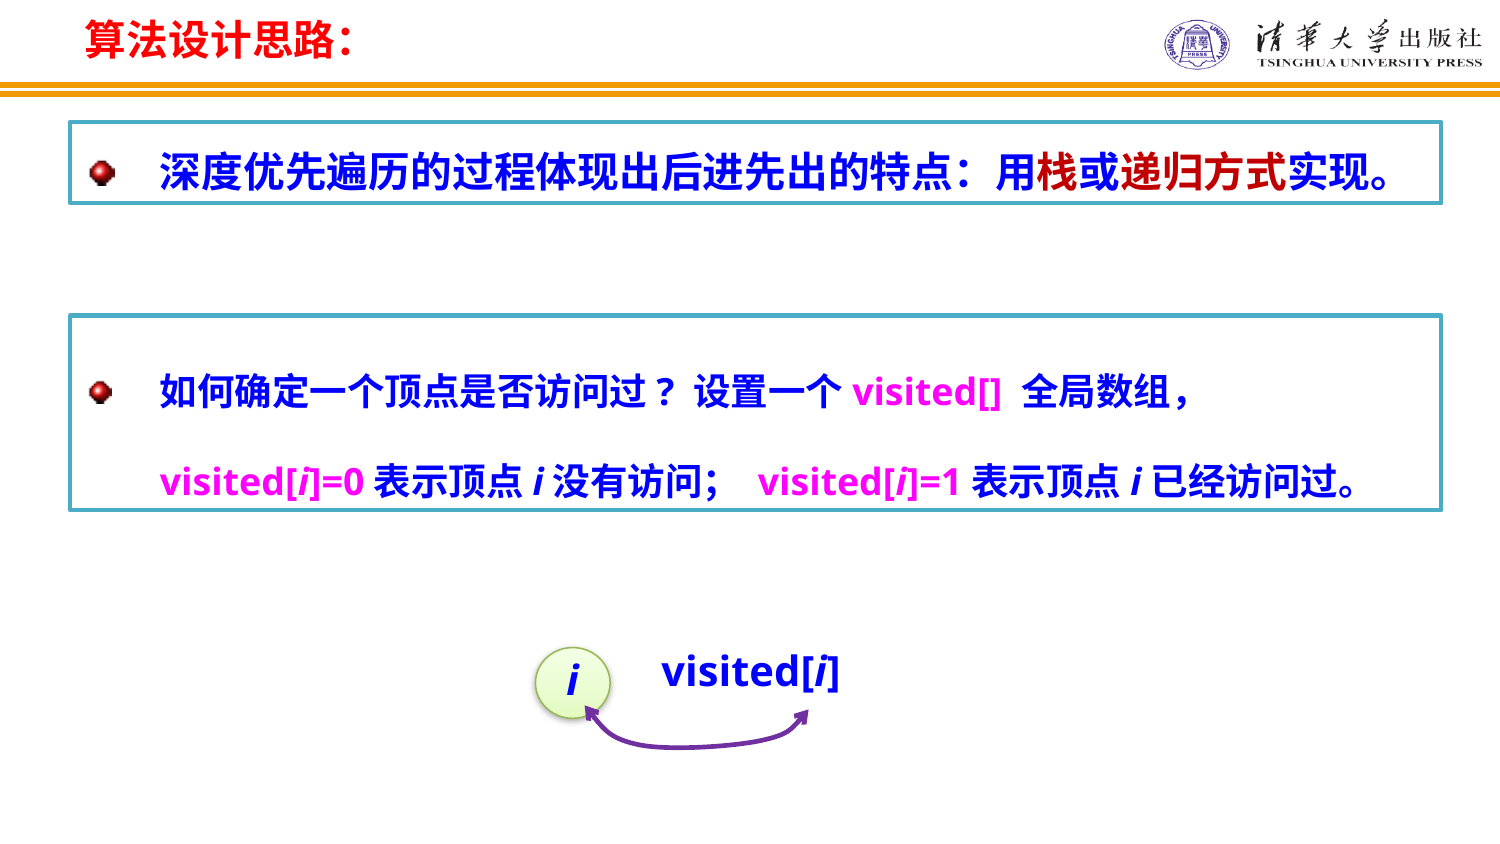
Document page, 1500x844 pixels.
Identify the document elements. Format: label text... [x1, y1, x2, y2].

text_box 算法设计思路： [70, 15, 446, 71]
text_box 深度优先遍历的过程体现出后进先出的特点：用栈或递归方式实现。 [68, 120, 1443, 205]
picture [85, 156, 115, 186]
picture [1128, 0, 1500, 108]
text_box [70, 315, 1442, 752]
